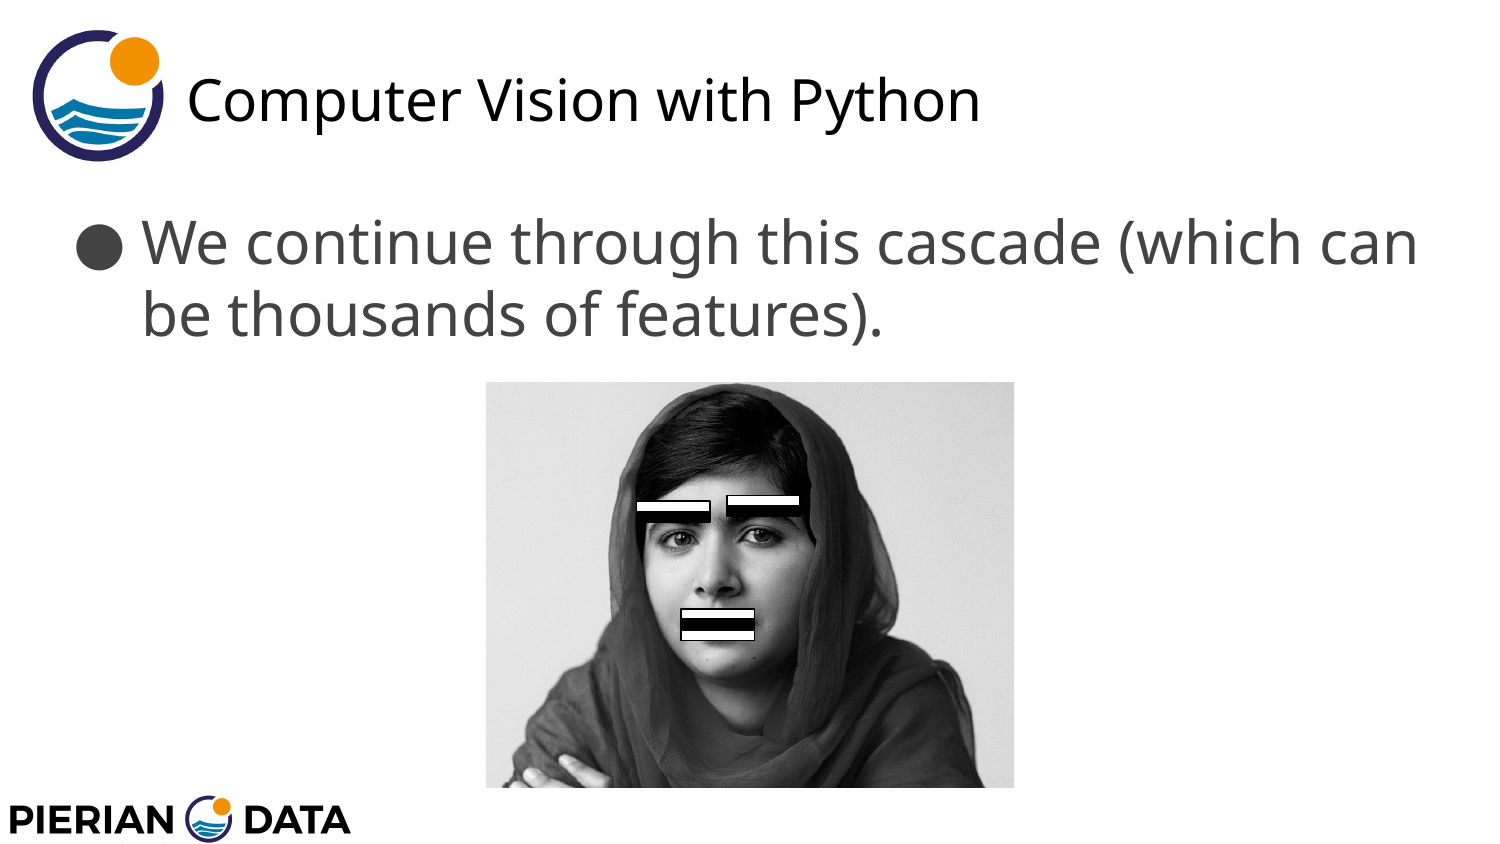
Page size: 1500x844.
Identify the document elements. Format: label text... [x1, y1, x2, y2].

title Computer Vision with Python [176, 48, 1449, 143]
picture [485, 382, 1015, 788]
picture [0, 787, 368, 844]
picture [24, 24, 172, 167]
list We continue through this cascade (which can be thousands of features). [51, 189, 1476, 750]
